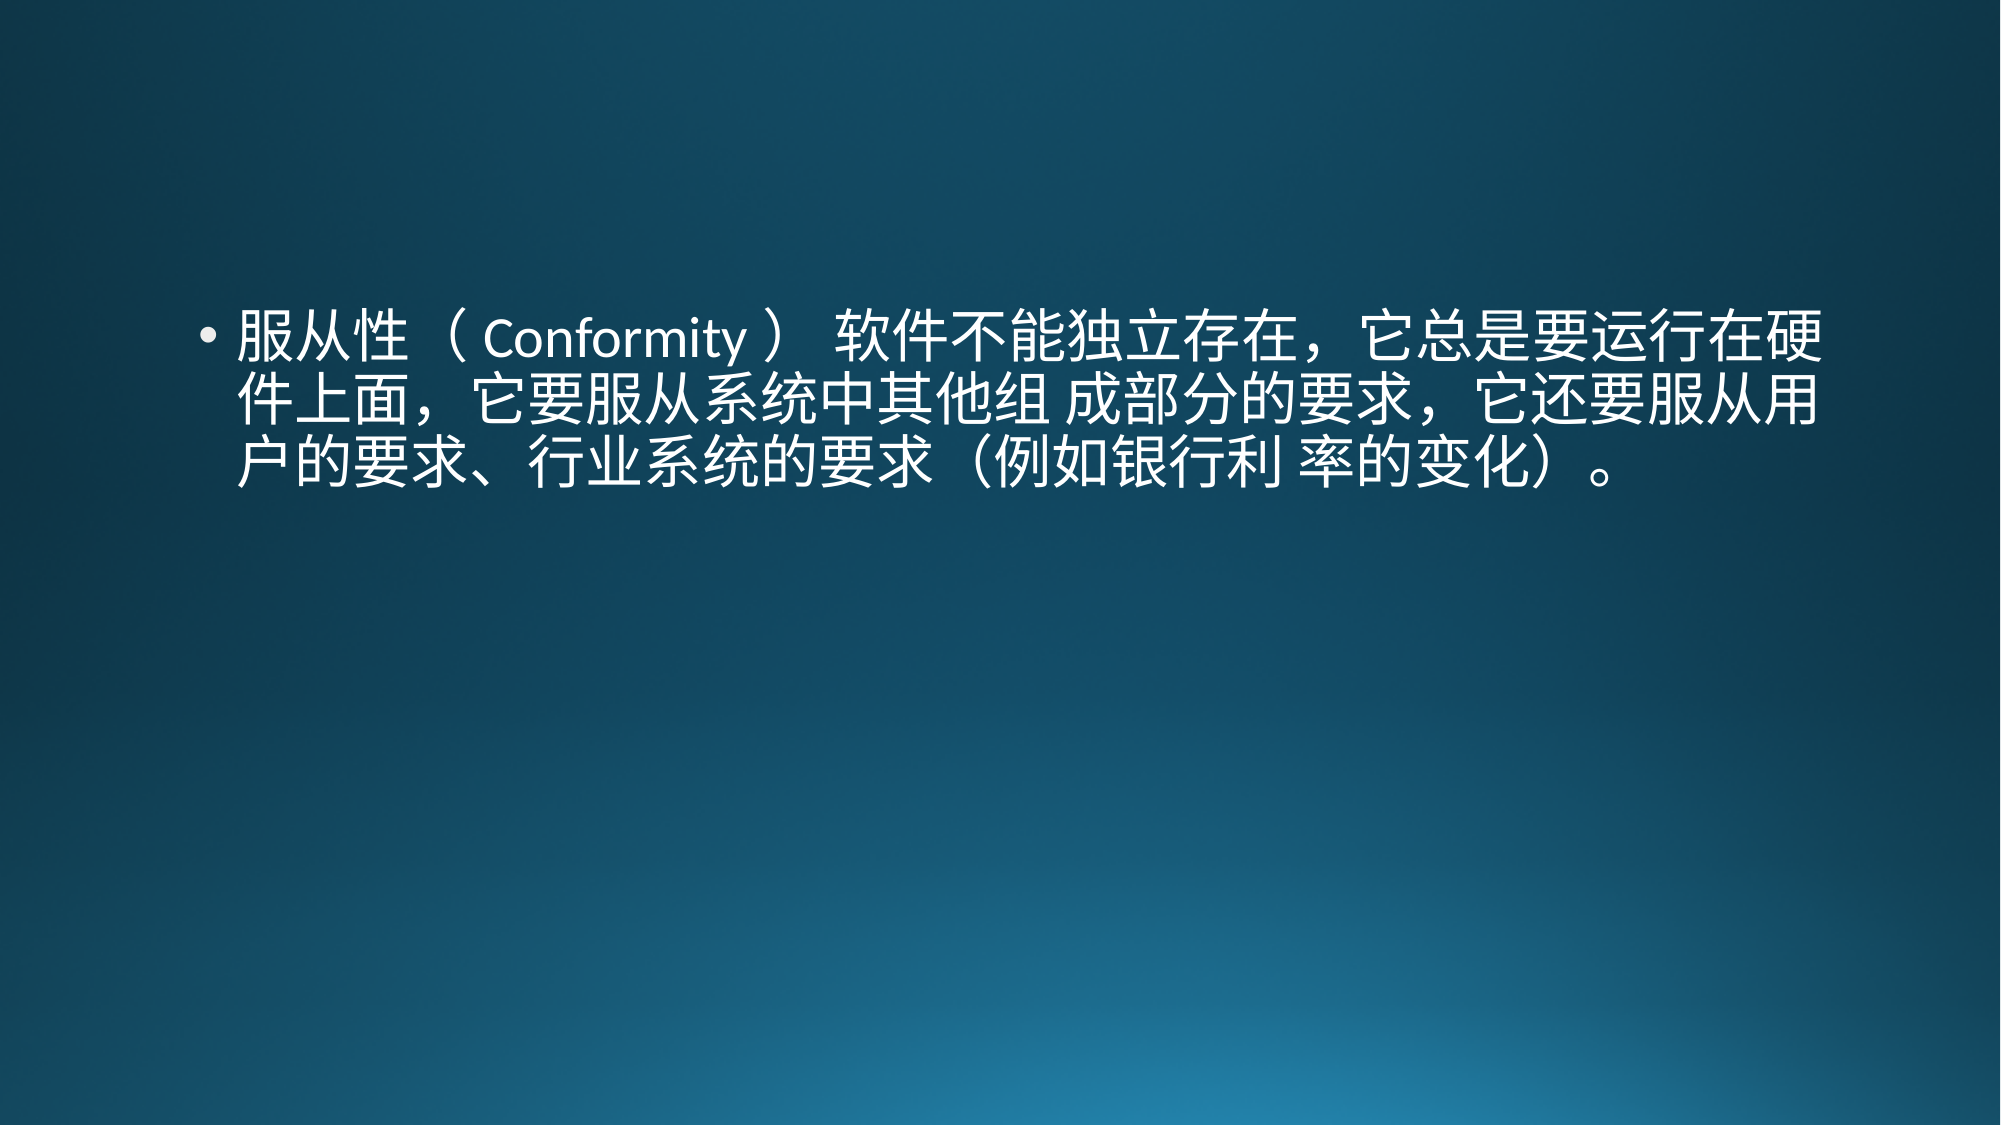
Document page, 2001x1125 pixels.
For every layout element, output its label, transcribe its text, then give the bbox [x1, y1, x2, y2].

picture [0, 0, 2001, 1125]
list 服从性（Conformity） 软件不能独立存在，它总是要运行在硬件上面，它要服从系统中其他组 成部分的要求，它还要服从用户的要求、行业系统的要求（例如银行利 率的变化）。 [183, 299, 1863, 1014]
